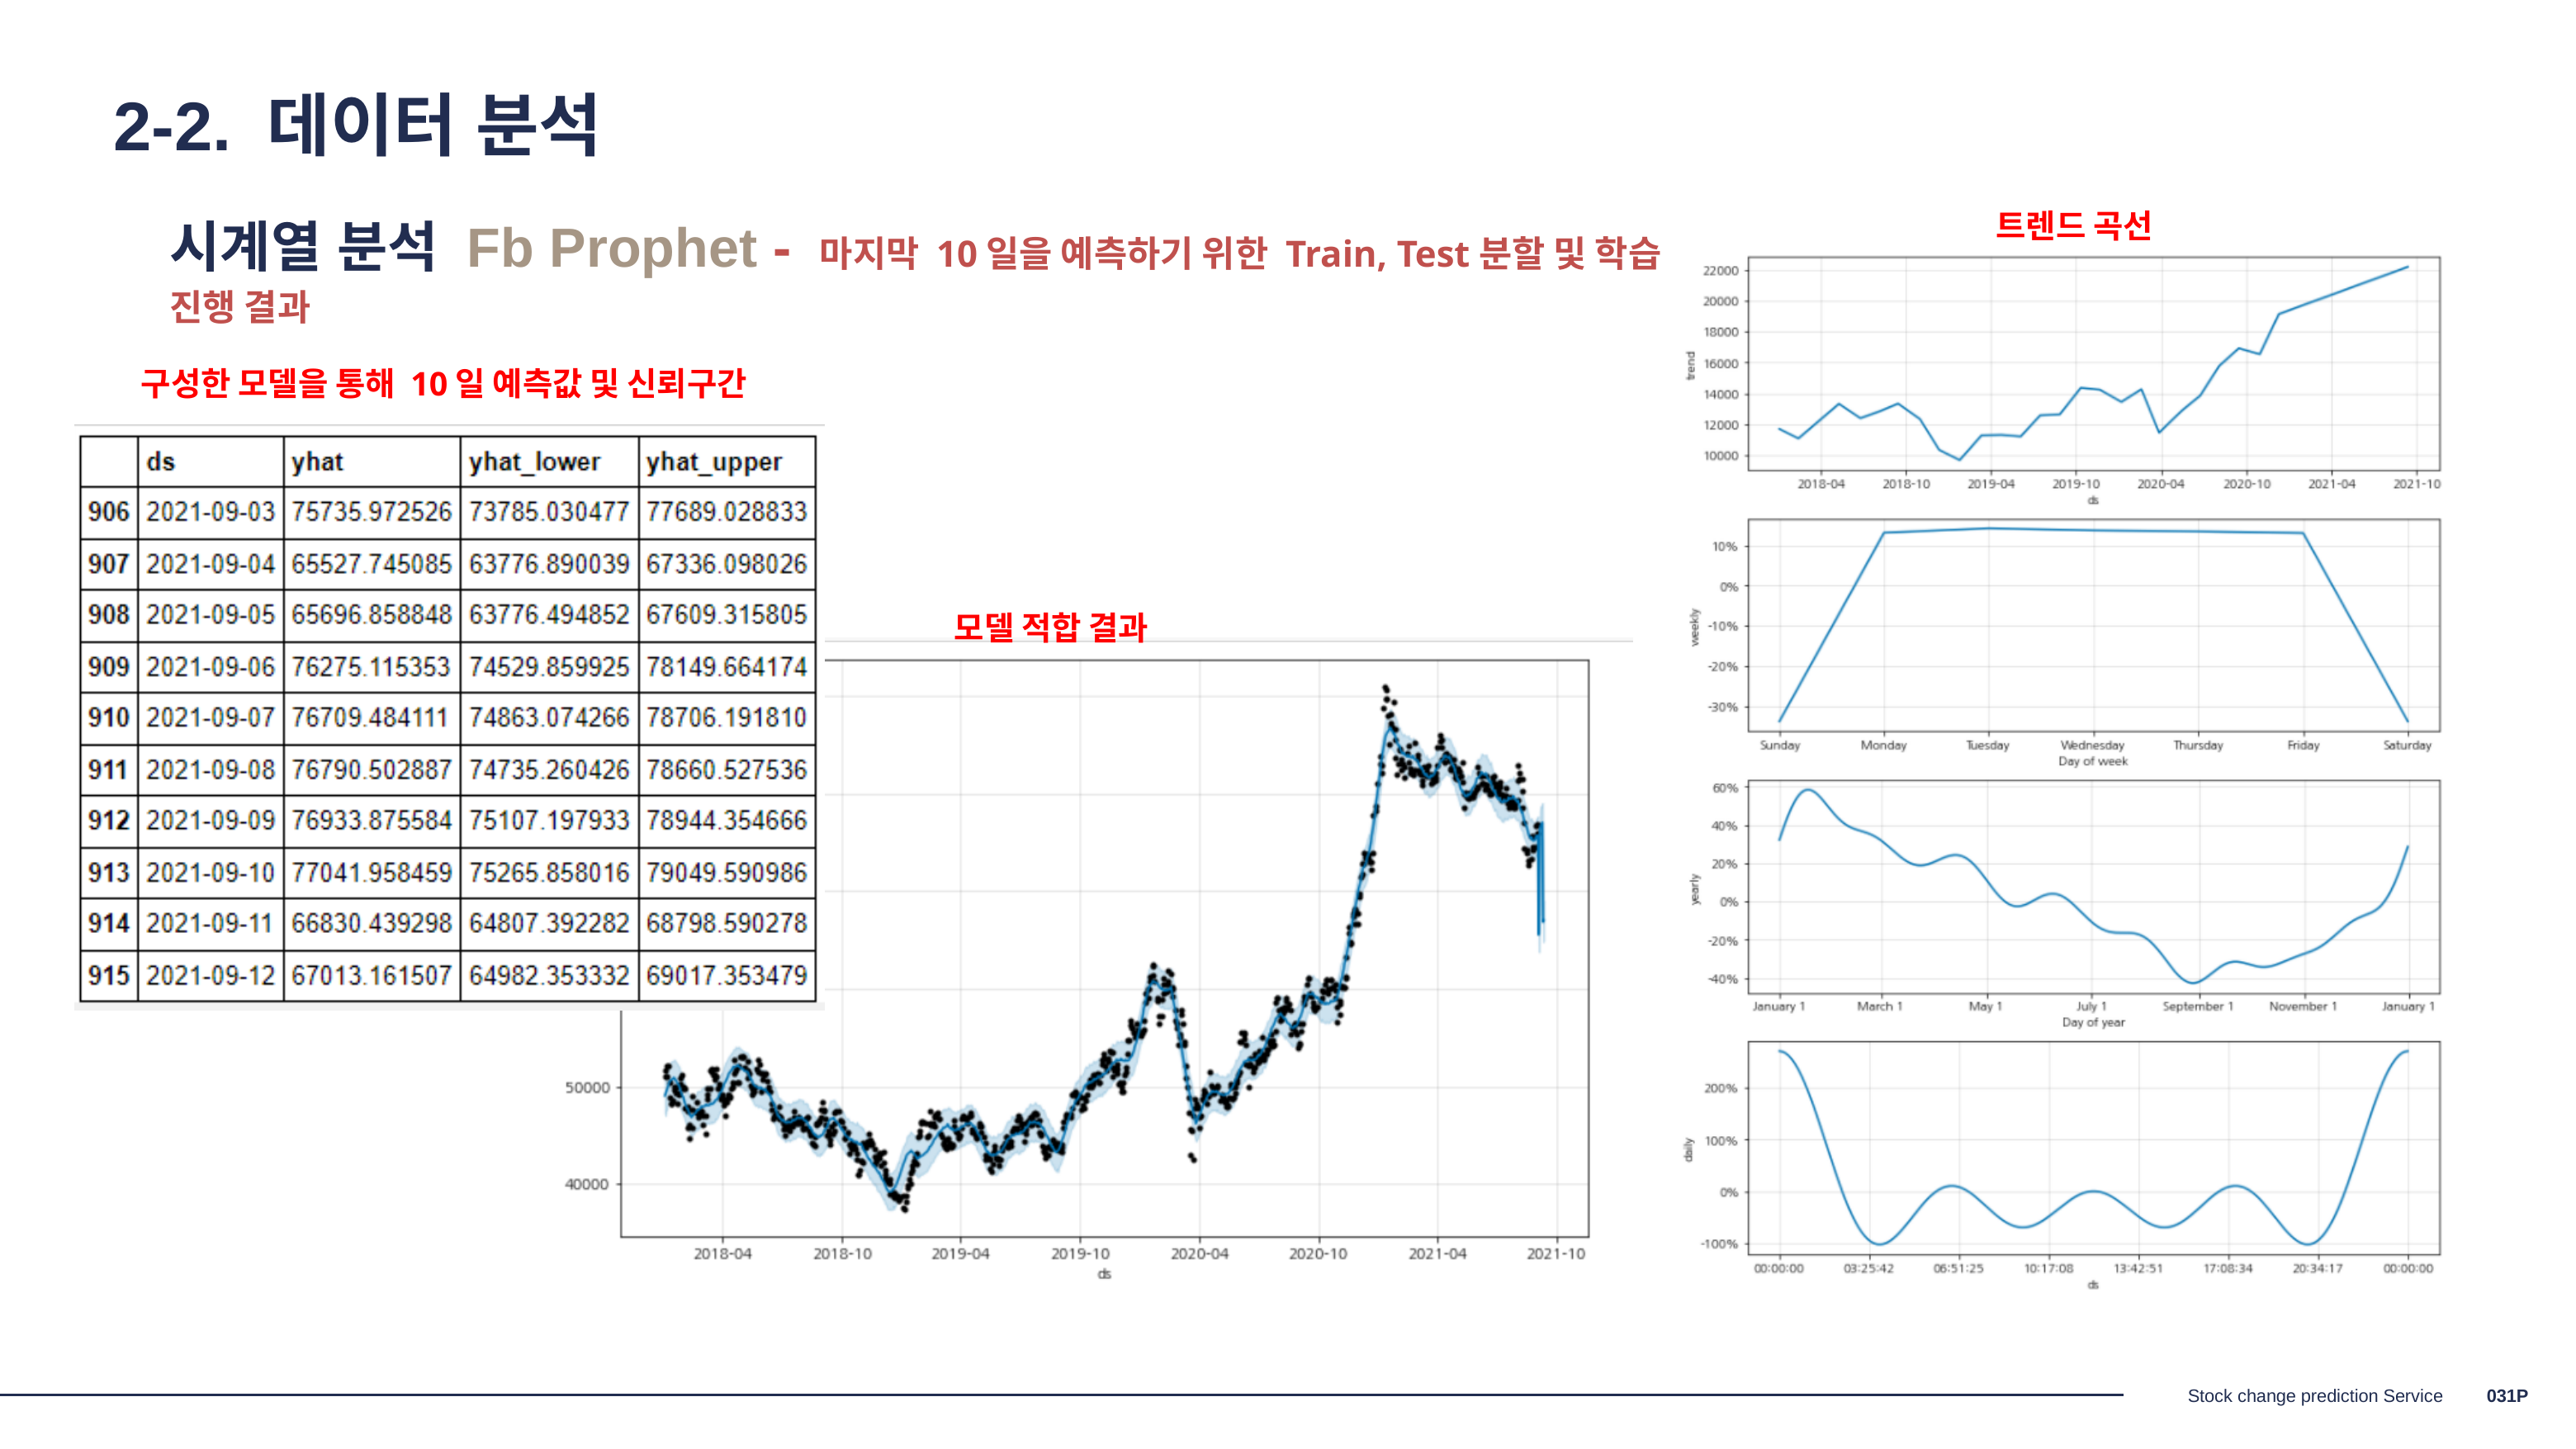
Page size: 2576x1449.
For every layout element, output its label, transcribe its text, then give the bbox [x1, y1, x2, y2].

text_box 구성한 모델을 통해 10일 예측값 및 신뢰구간 [128, 345, 879, 415]
picture [1679, 246, 2466, 1308]
text_box 트렌드 곡선 [1983, 187, 2276, 245]
text_box 시계열 분석 Fb Prophet - 마지막 10일을 예측하기 위한 Train, Test분할 및 학습 진행 결과 [157, 196, 1712, 334]
picture [73, 424, 1633, 1308]
slide_number 0‹#›P [2402, 1370, 2541, 1420]
text_box Stock change prediction Service [2175, 1377, 2402, 1412]
text_box 모델 적합 결과 [941, 589, 1361, 636]
text_box 2-2. 데이터 분석 [101, 75, 989, 171]
